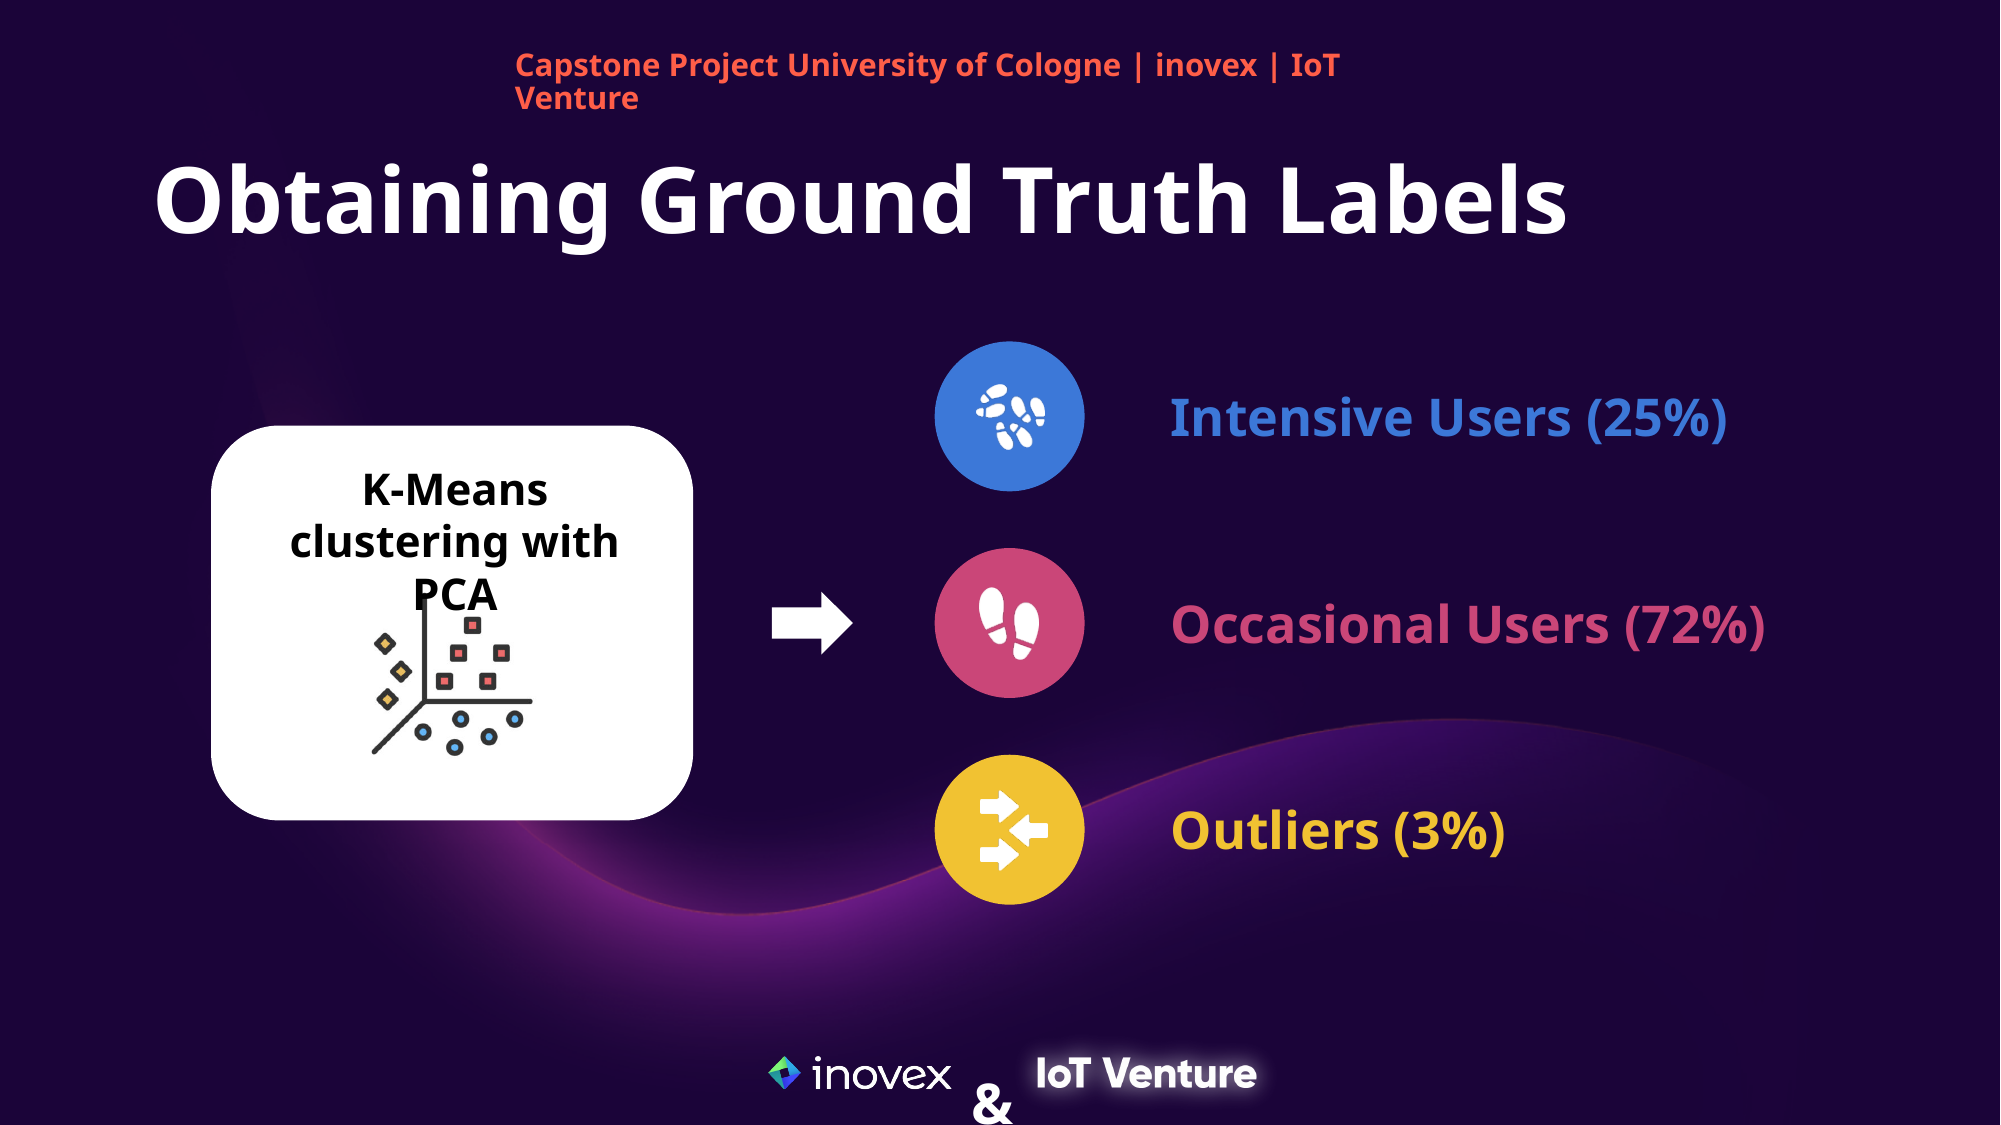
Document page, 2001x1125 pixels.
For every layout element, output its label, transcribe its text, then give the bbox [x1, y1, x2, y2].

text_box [934, 754, 1085, 905]
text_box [934, 547, 1085, 699]
text_box Outliers (3%) [1155, 782, 1558, 876]
picture [982, 1107, 994, 1118]
text_box [214, 448, 691, 818]
text_box Intensive Users (25%) [1155, 369, 1786, 463]
text_box Occasional Users (72%) [1155, 576, 1786, 669]
picture [984, 1090, 992, 1098]
title Obtaining Ground Truth Labels [137, 94, 1863, 313]
text_box [234, 428, 670, 446]
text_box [934, 341, 1085, 492]
picture [0, 0, 2000, 1125]
text_box [771, 591, 853, 655]
text_box K-Means clustering with PCA [232, 446, 678, 635]
